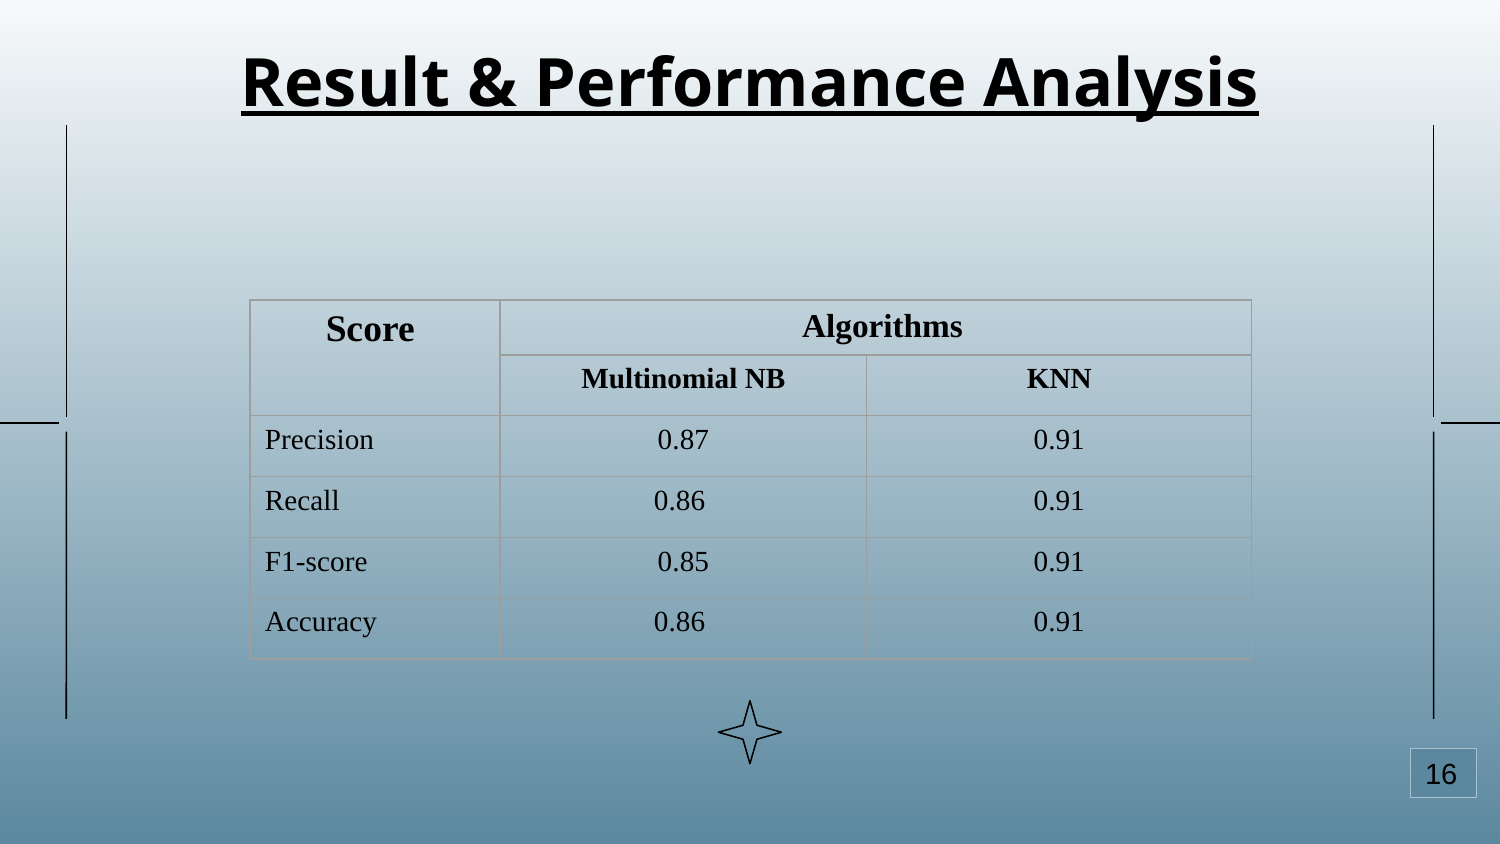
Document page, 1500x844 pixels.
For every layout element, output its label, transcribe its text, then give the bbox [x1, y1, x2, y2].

table_header Algorithms [501, 301, 1251, 354]
table_cell Recall [251, 477, 499, 537]
table_cell 0.91 [867, 599, 1251, 658]
table_cell F1-score [251, 538, 499, 598]
table_cell 0.86 [501, 599, 866, 658]
table_cell Accuracy [251, 599, 499, 658]
table_cell KNN [867, 356, 1251, 415]
table_header Score [251, 301, 499, 415]
text_box [718, 700, 782, 764]
table_cell 0.86 [501, 477, 866, 537]
text_box 16 [1410, 748, 1477, 798]
title Result & Performance Analysis [116, 39, 1383, 121]
table_cell Multinomial NB [501, 356, 866, 415]
table_cell 0.91 [867, 477, 1251, 537]
table_cell Precision [251, 416, 499, 476]
table_cell 0.85 [501, 538, 866, 598]
table_cell 0.87 [501, 416, 866, 476]
table_cell 0.91 [867, 416, 1251, 476]
table_cell 0.91 [867, 538, 1251, 598]
